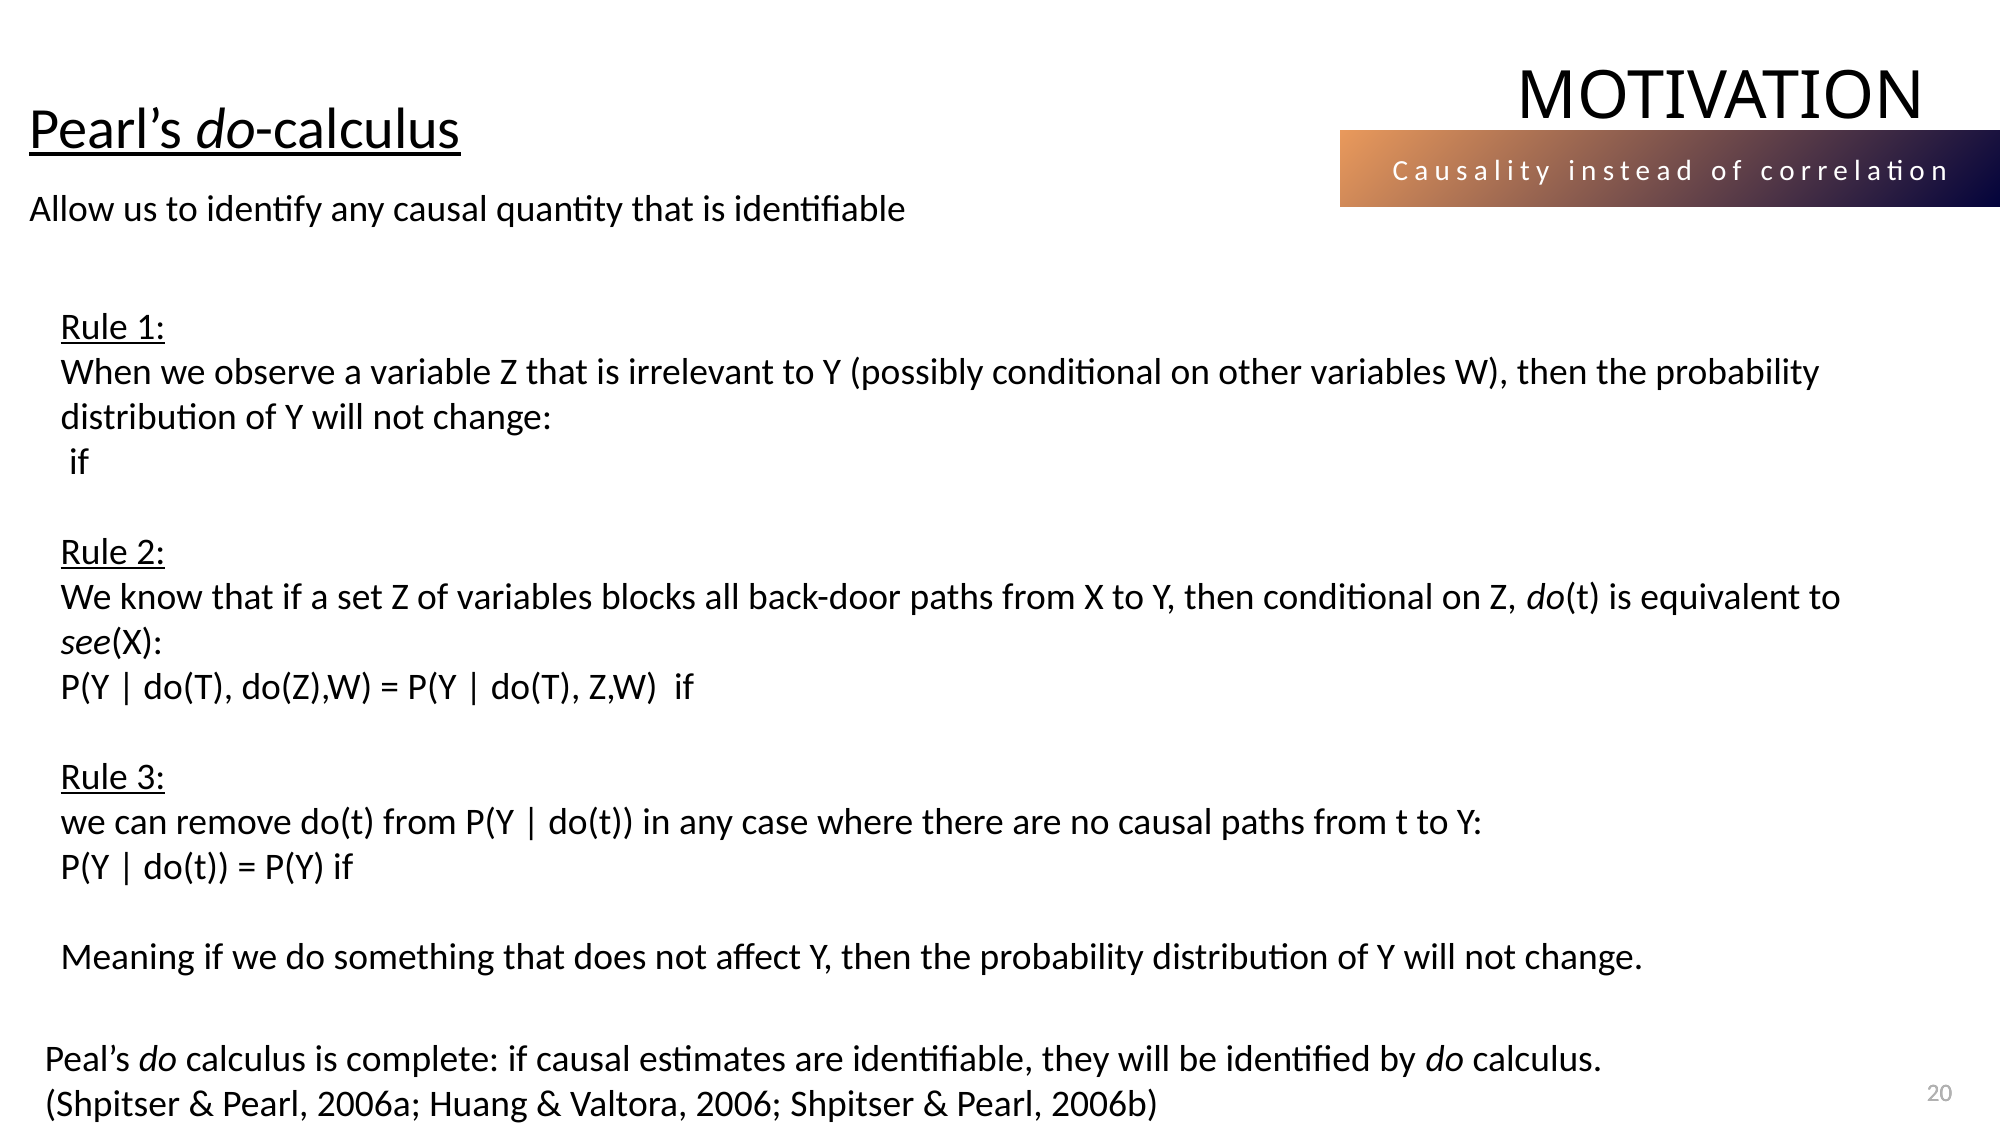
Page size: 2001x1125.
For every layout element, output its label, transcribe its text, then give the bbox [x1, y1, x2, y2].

list Causality instead of correlation [1340, 168, 2000, 207]
text_box Peal’s do calculus is complete: if causal estimates are identifiable, they will be identified by do calculus. (Shpitser & Pearl, 2006a; Huang & Valtora, 2006; Shpitser & Pearl, 2006b) [29, 1027, 1859, 1125]
title MOTIVATION [1501, 4, 1986, 82]
text_box Allow us to identify any causal quantity that is identifiable [14, 176, 1030, 237]
text_box Pearl’s do-calculus [14, 82, 2000, 168]
slide_number 20 [1894, 1061, 1968, 1121]
